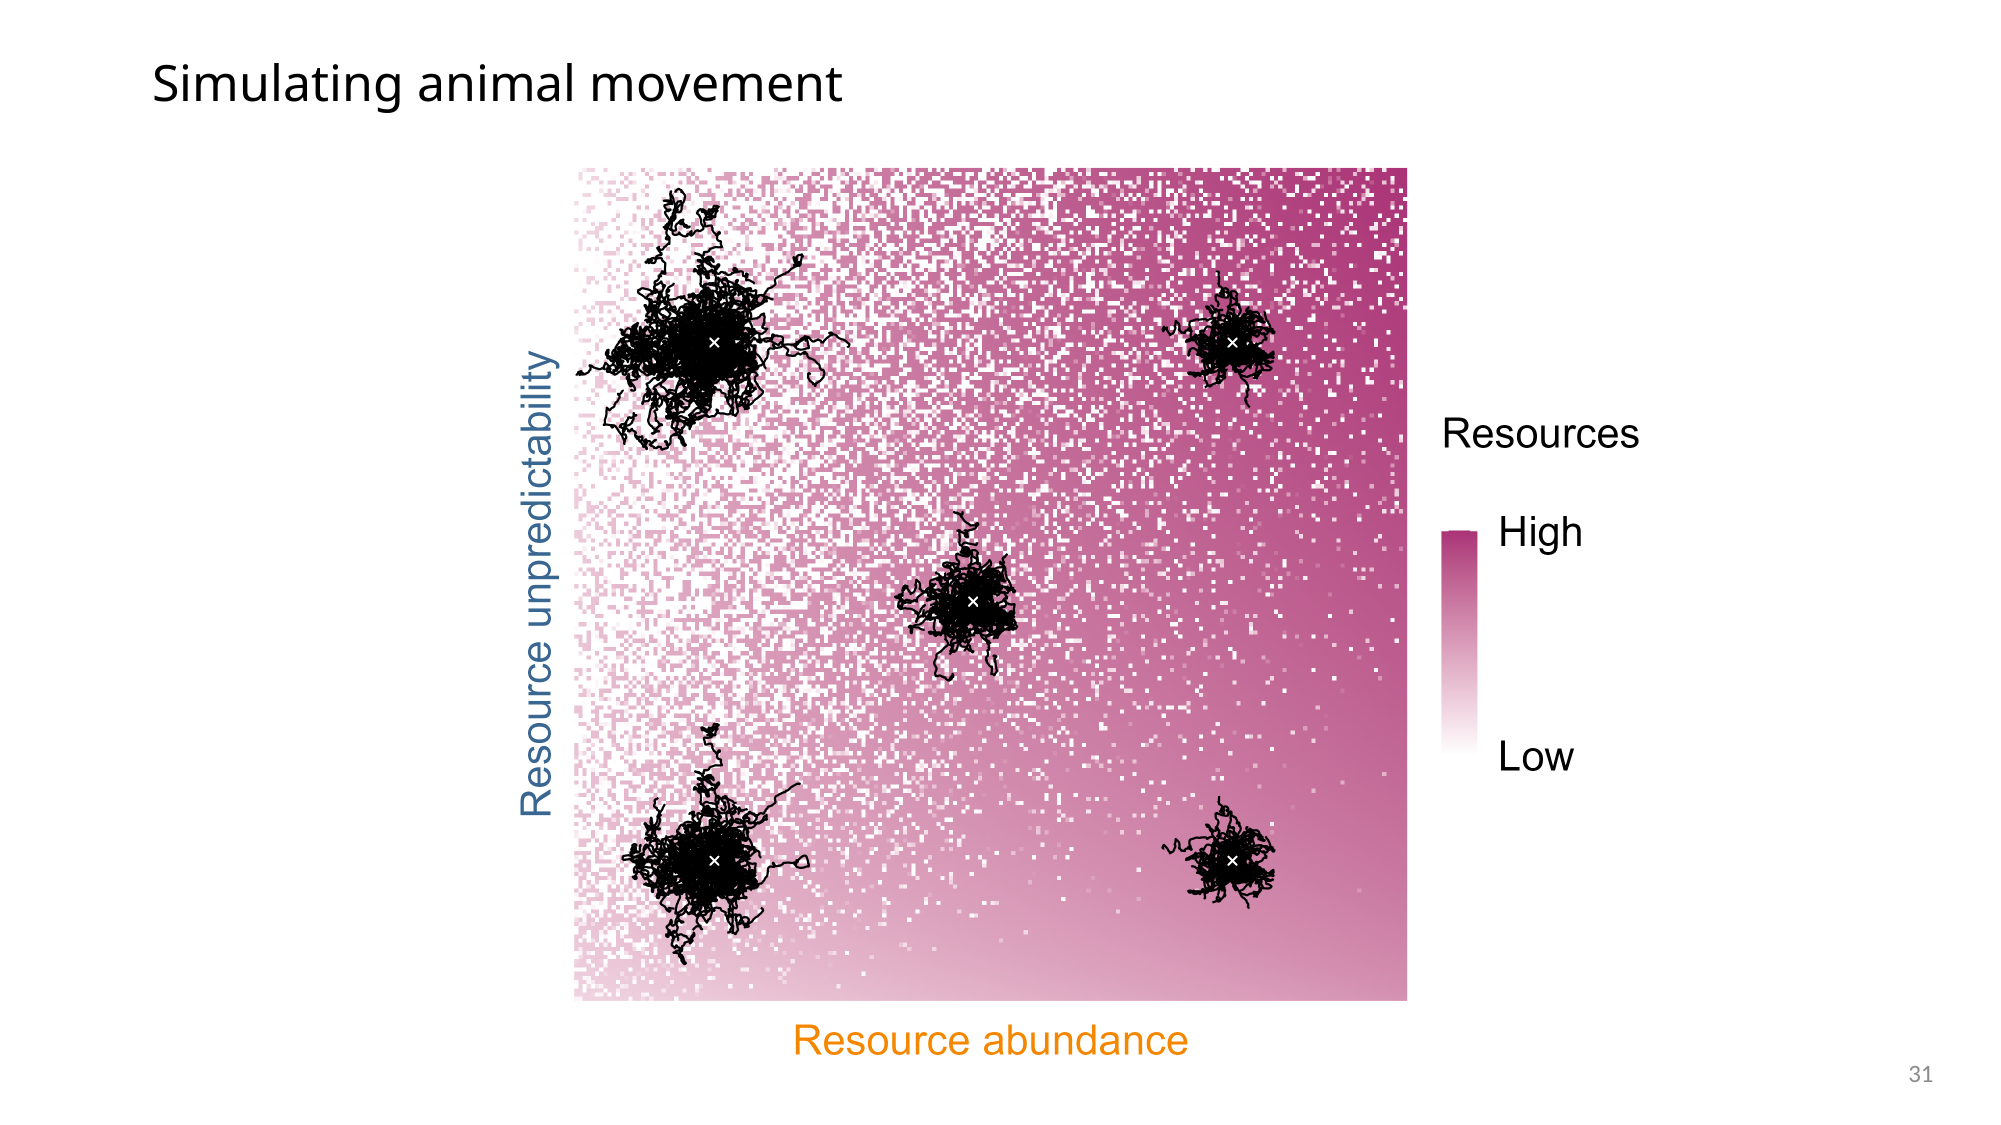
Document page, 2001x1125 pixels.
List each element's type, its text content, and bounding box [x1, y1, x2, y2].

slide_number 31 [1830, 1042, 1949, 1103]
picture [490, 156, 1691, 1057]
title Simulating animal movement [137, 58, 1863, 111]
